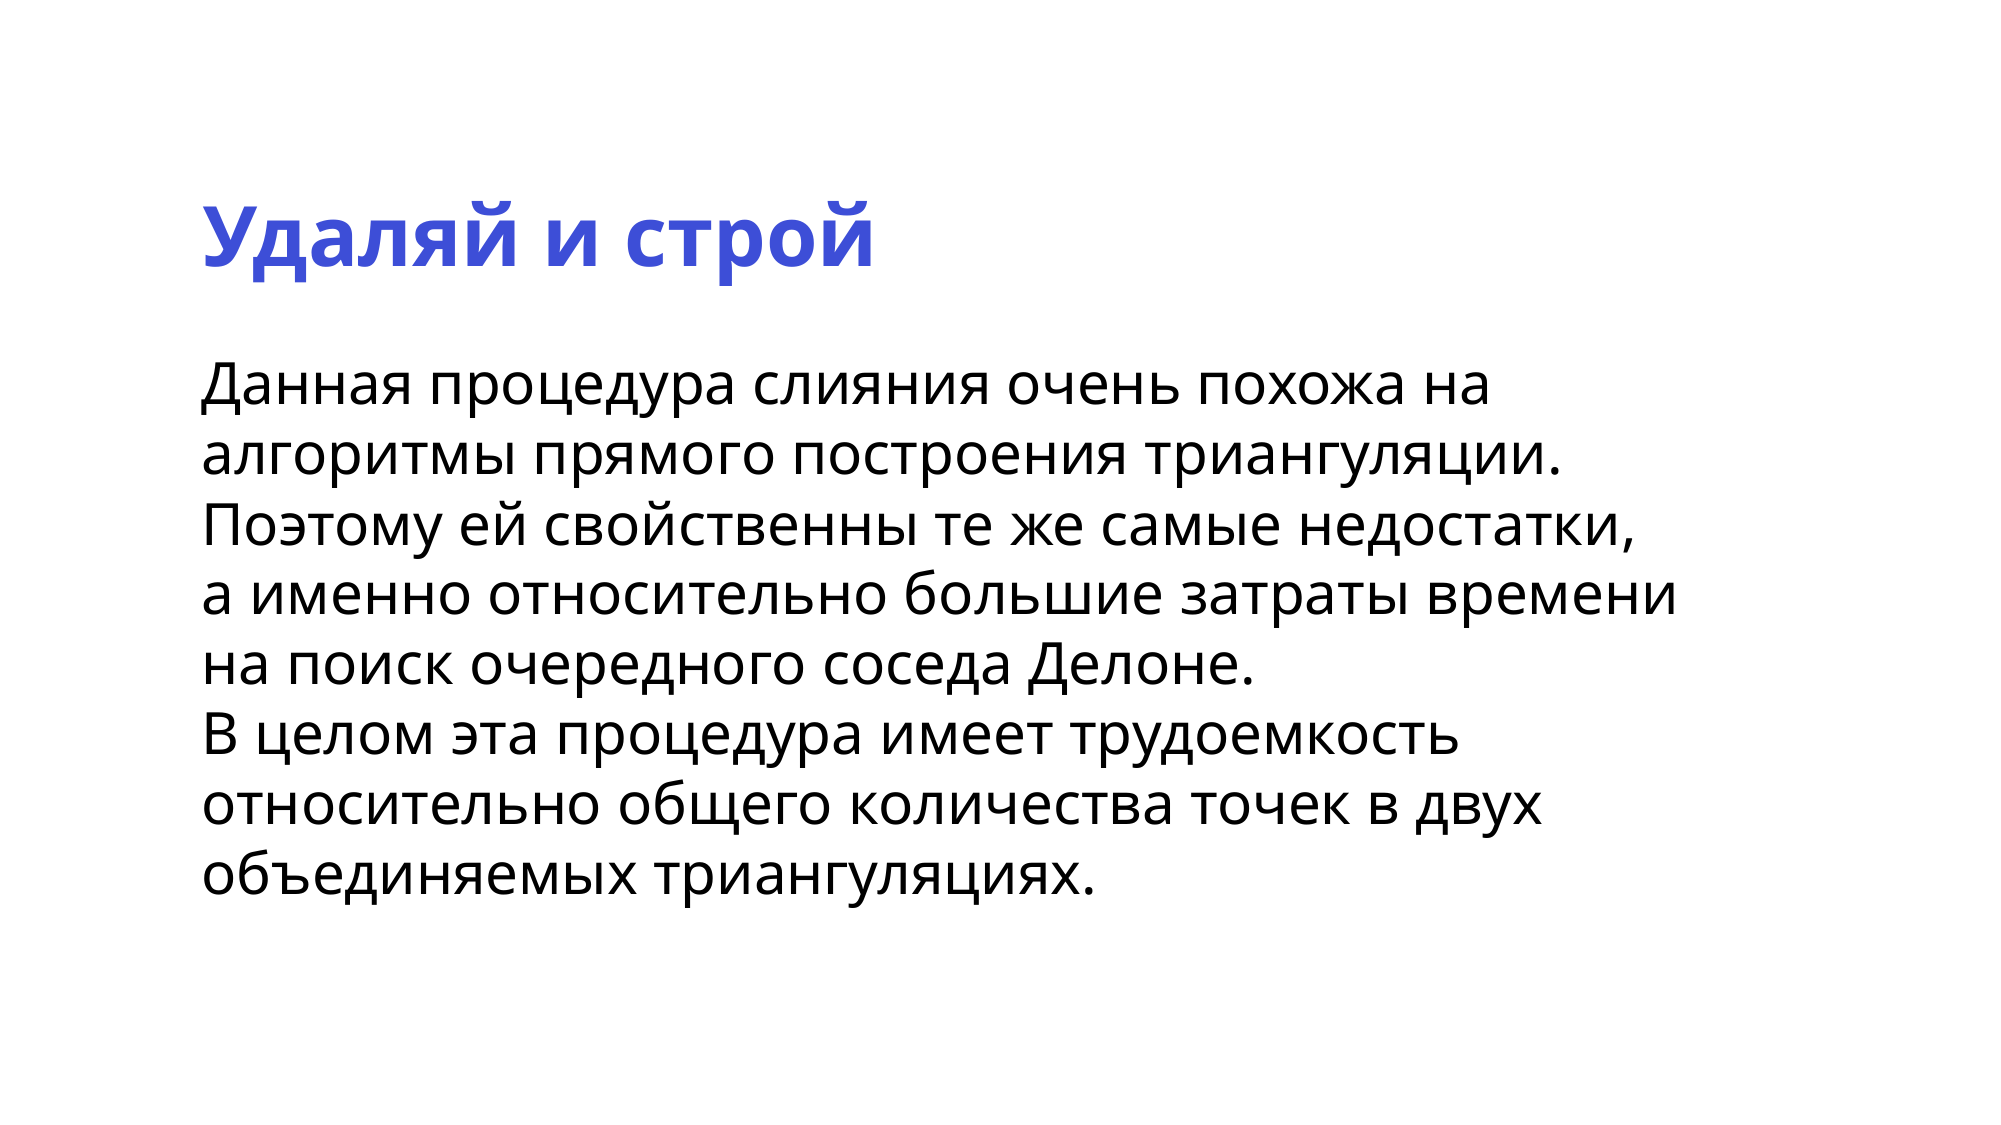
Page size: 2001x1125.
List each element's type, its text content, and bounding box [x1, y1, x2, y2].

text_box Удаляй и строй [187, 187, 1820, 307]
